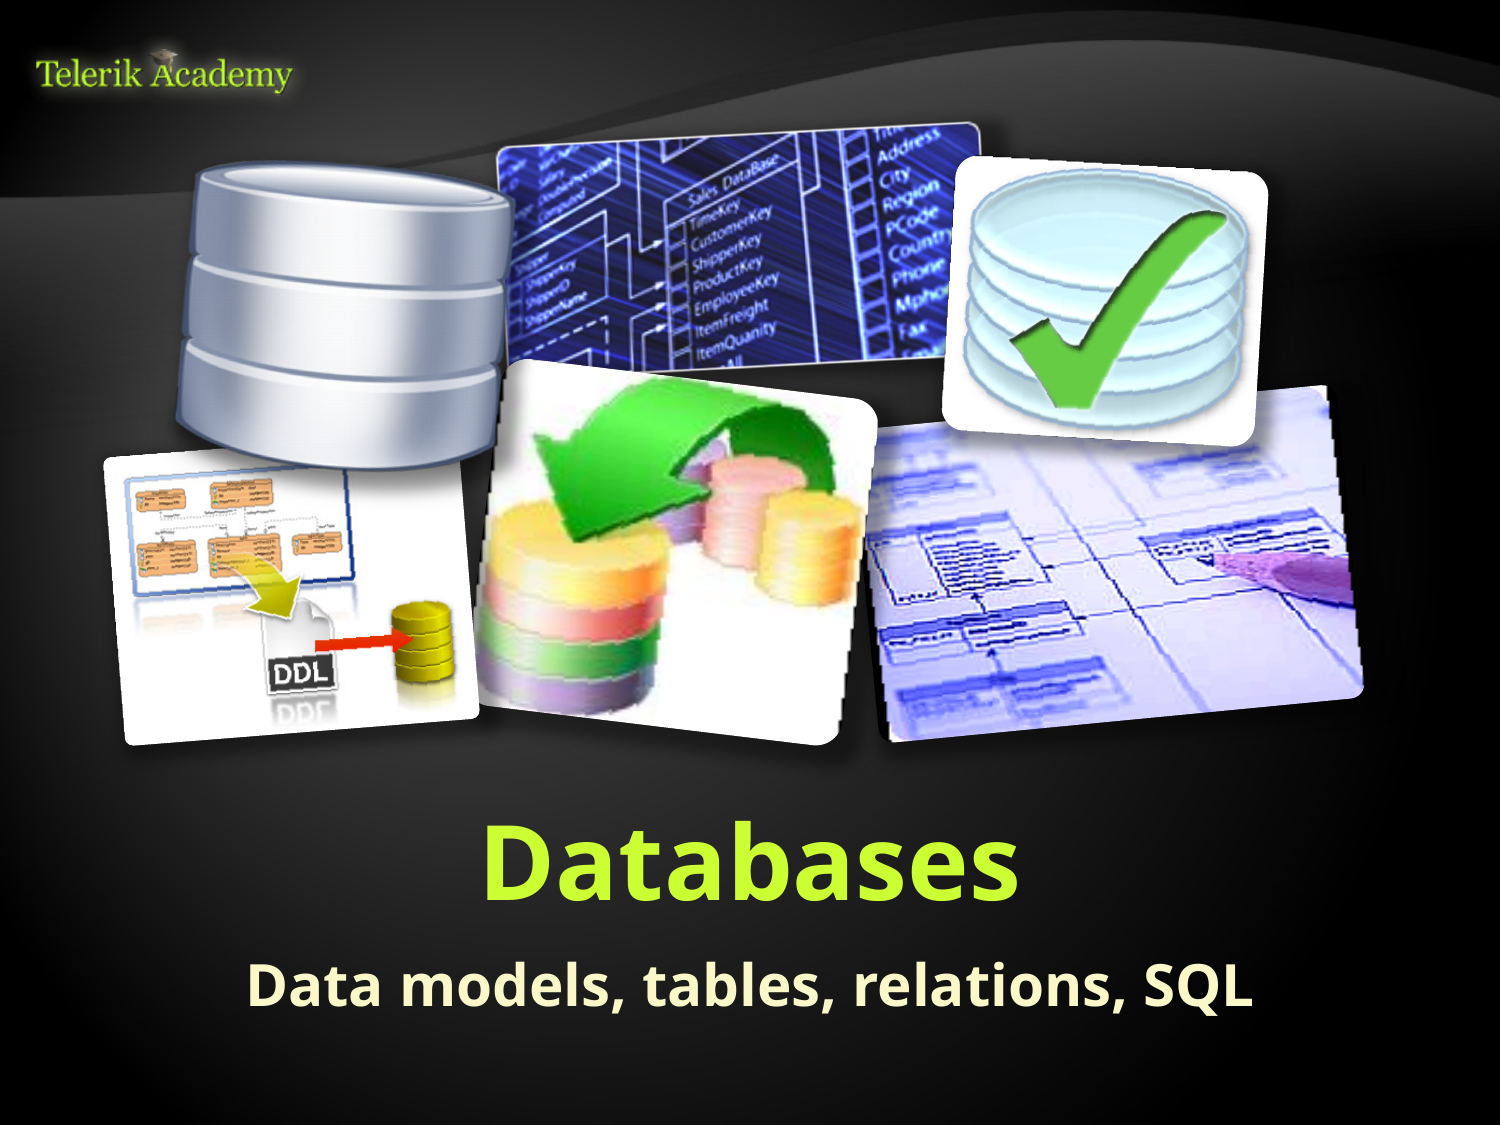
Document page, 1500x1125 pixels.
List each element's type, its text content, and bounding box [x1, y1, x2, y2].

subtitle Data models, tables, relations, SQL [99, 936, 1400, 1031]
title Databases [99, 806, 1400, 920]
picture [0, 0, 1500, 1125]
